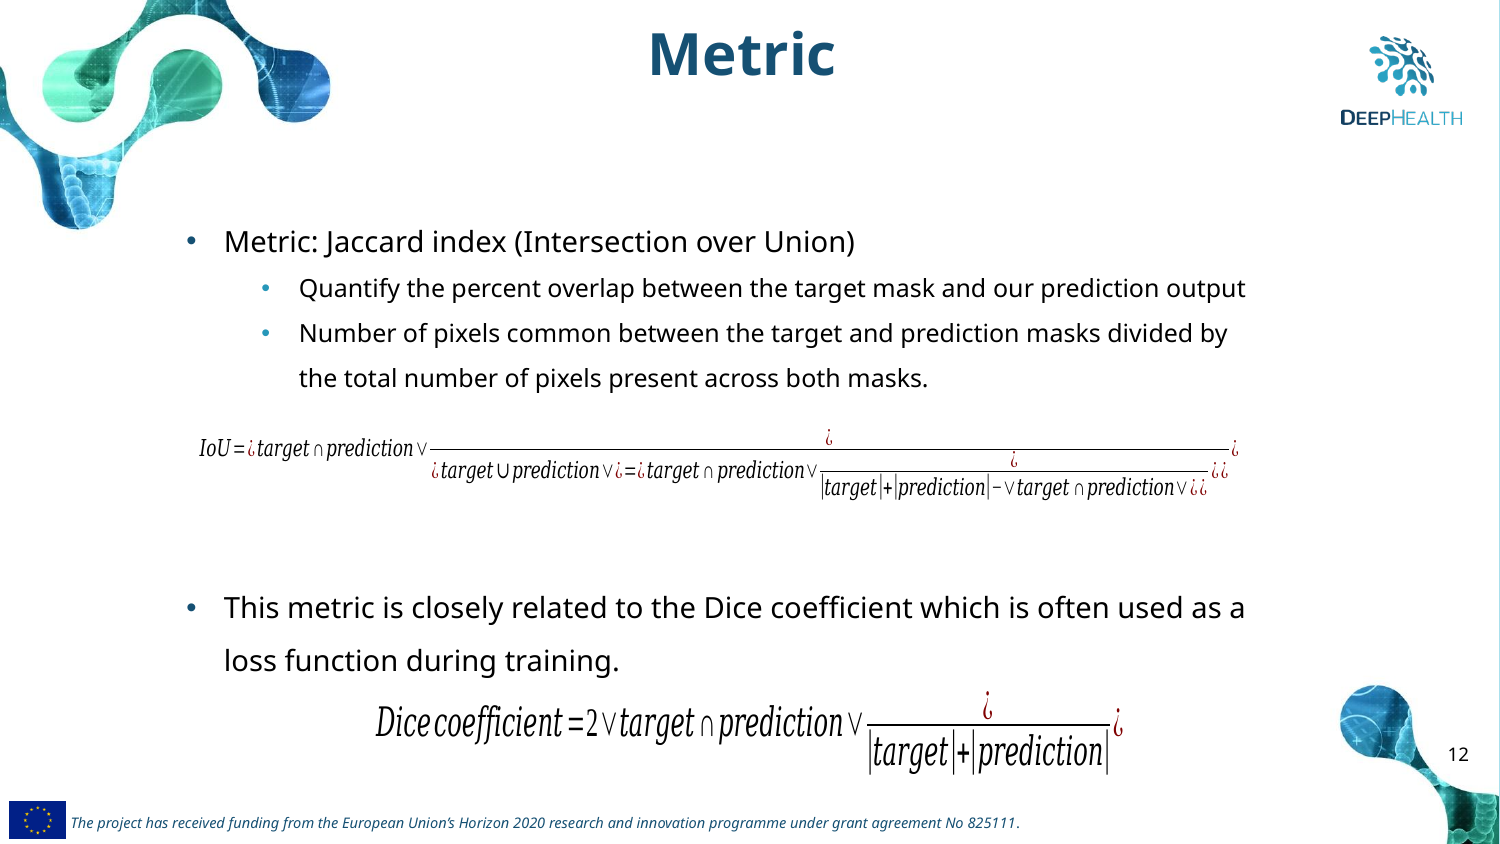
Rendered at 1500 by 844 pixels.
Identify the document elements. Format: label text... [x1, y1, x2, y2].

list Metric [296, 17, 1203, 90]
picture [0, 0, 1499, 844]
list Metric: Jaccard index (Intersection over Union) Quantify the percent overlap between the target mask and our prediction output Number of pixels common between the target and prediction masks divided by the total number of pixels present across both masks. This metric is closely related to the Dice coefficient which is often used as a loss function during training. [171, 197, 1267, 494]
